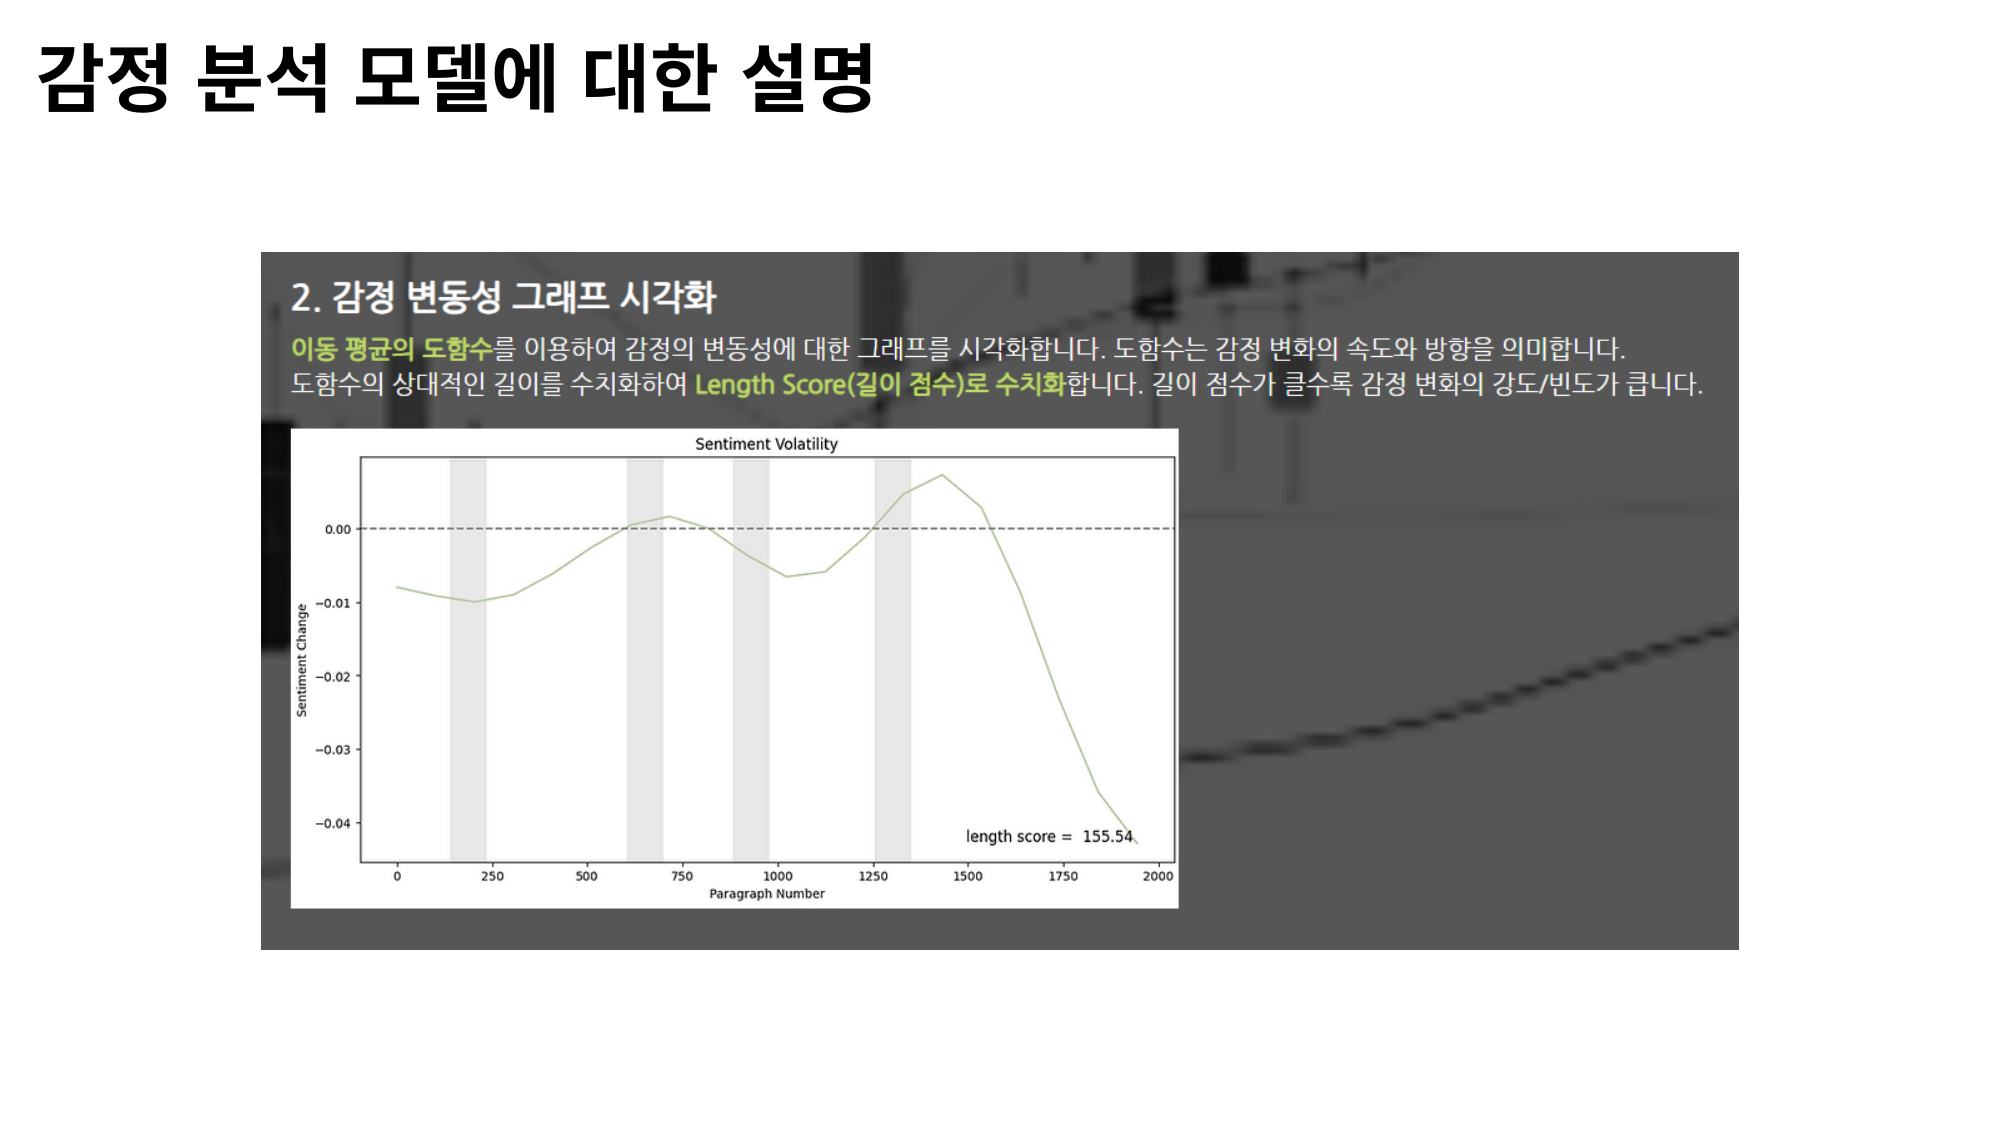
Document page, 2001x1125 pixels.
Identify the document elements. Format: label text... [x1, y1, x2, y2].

picture [260, 252, 1740, 950]
text_box 감정 분석 모델에 대한 설명 [21, 24, 894, 130]
